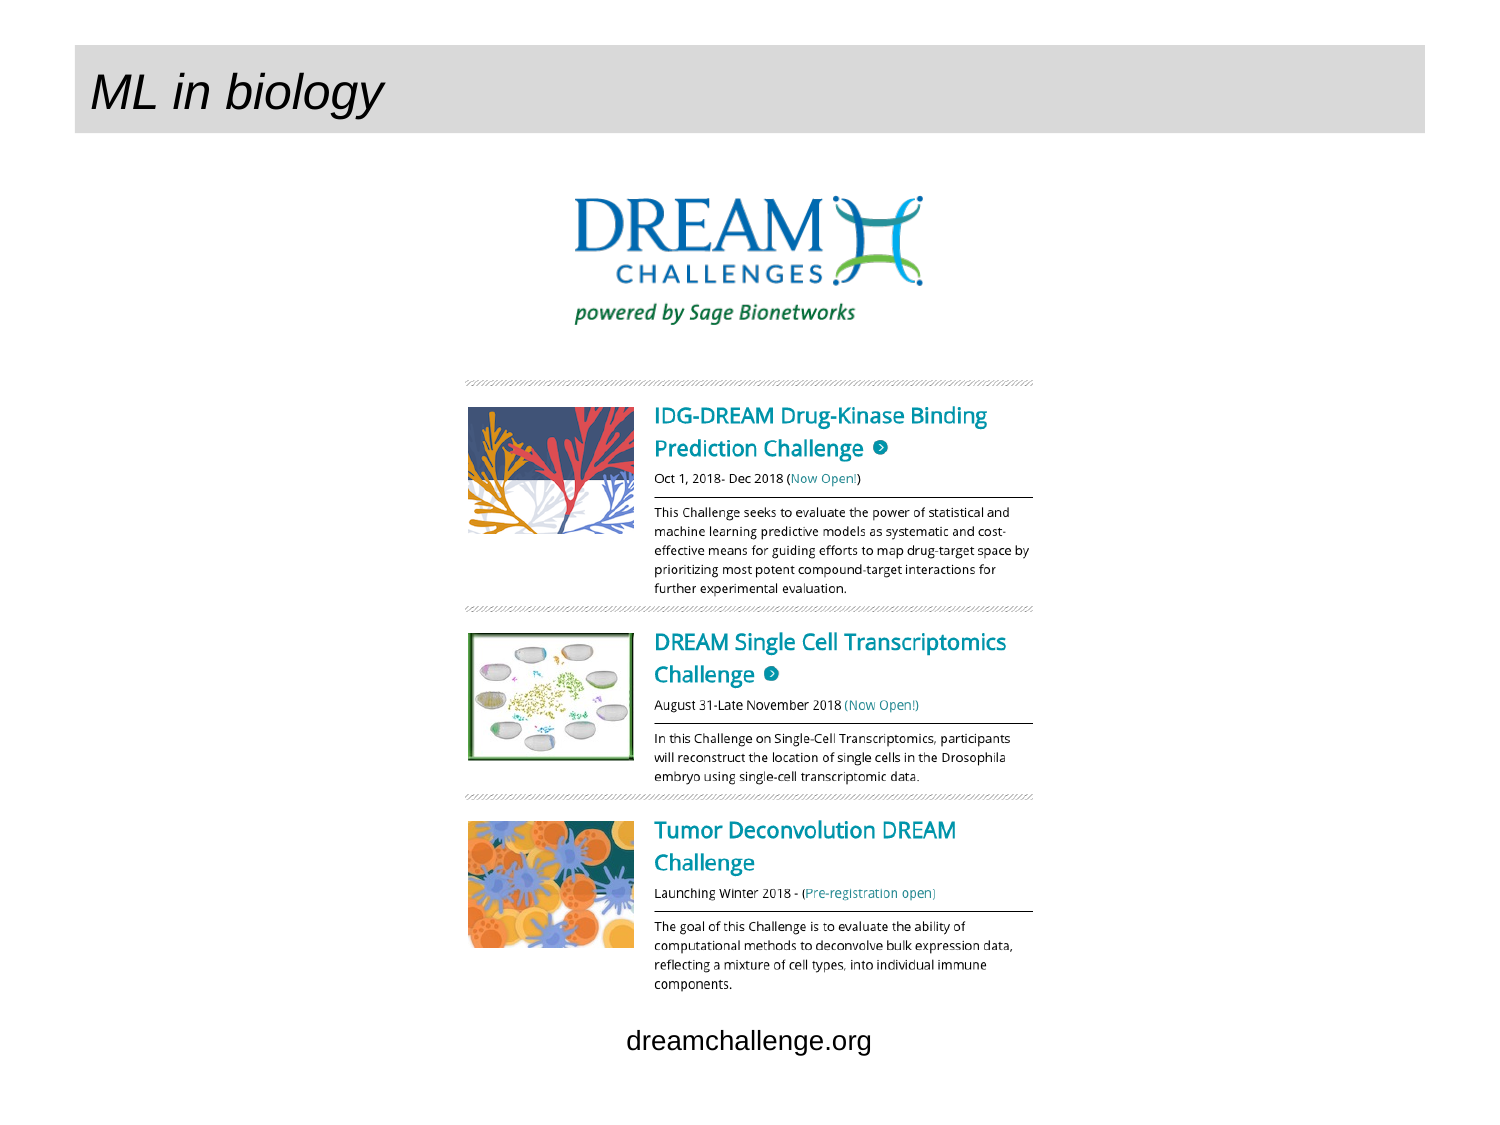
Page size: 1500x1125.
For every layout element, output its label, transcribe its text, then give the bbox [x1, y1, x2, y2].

picture [561, 185, 938, 337]
text_box ML in biology [74, 45, 1425, 134]
text_box dreamchallenge.org [561, 1014, 938, 1064]
picture [455, 371, 1045, 999]
